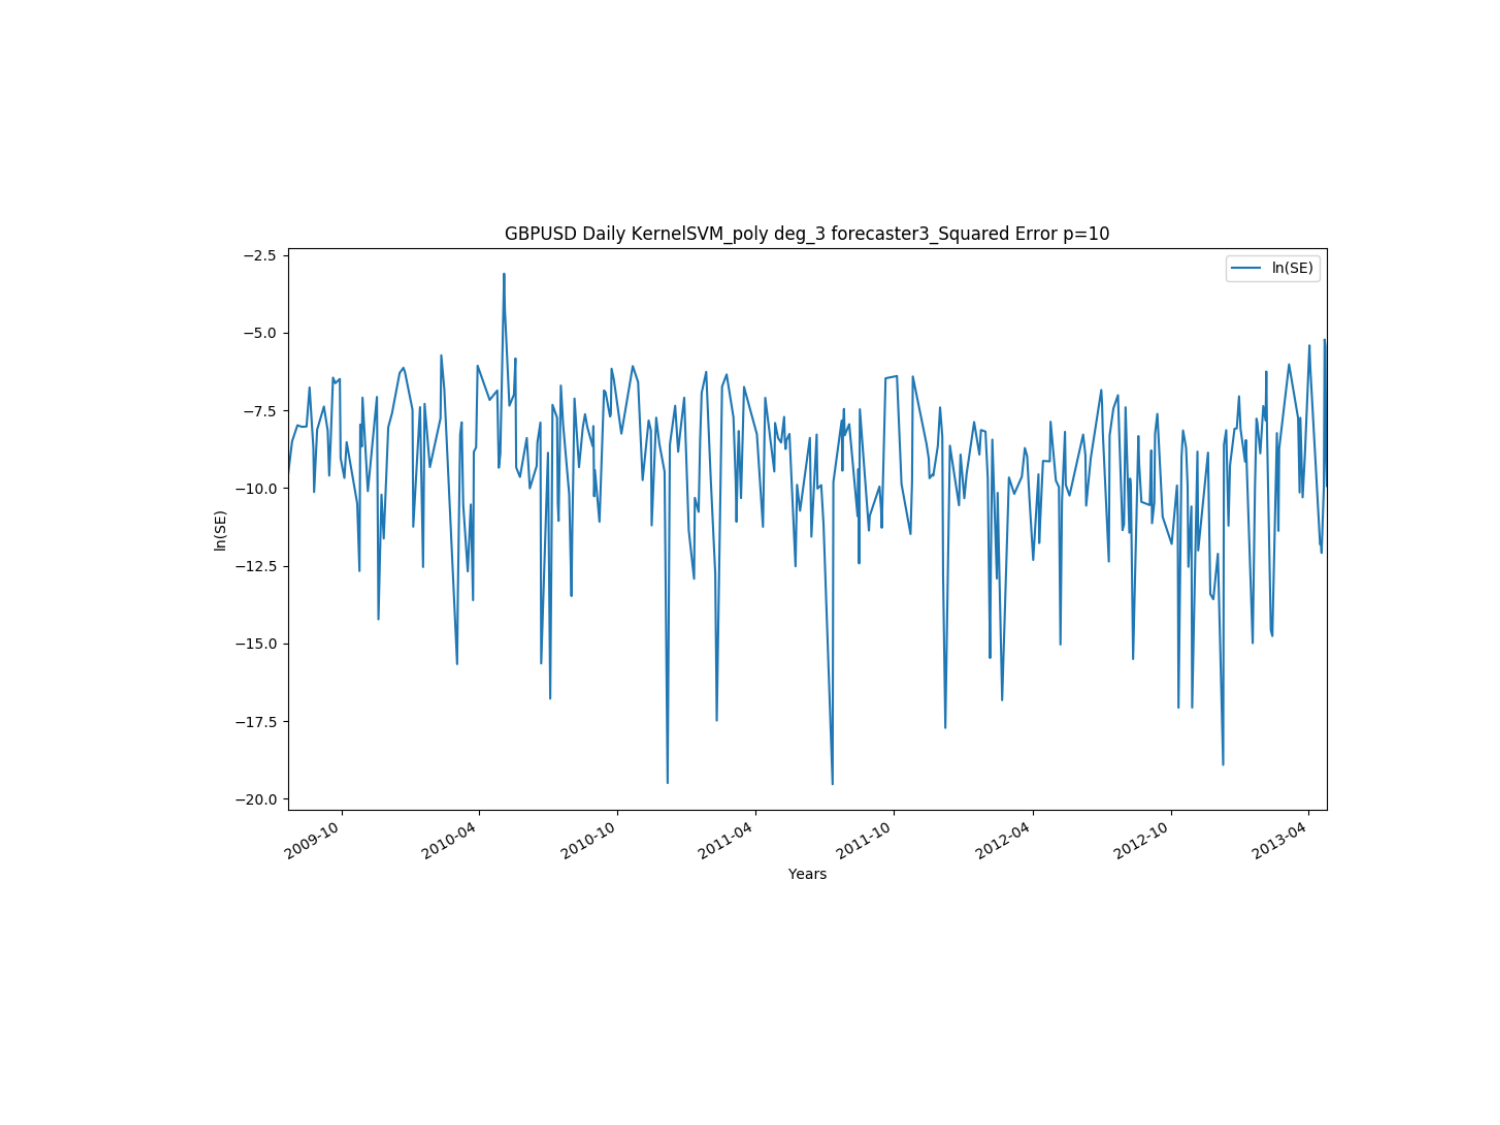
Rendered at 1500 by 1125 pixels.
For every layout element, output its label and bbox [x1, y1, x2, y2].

picture [119, 149, 1461, 976]
